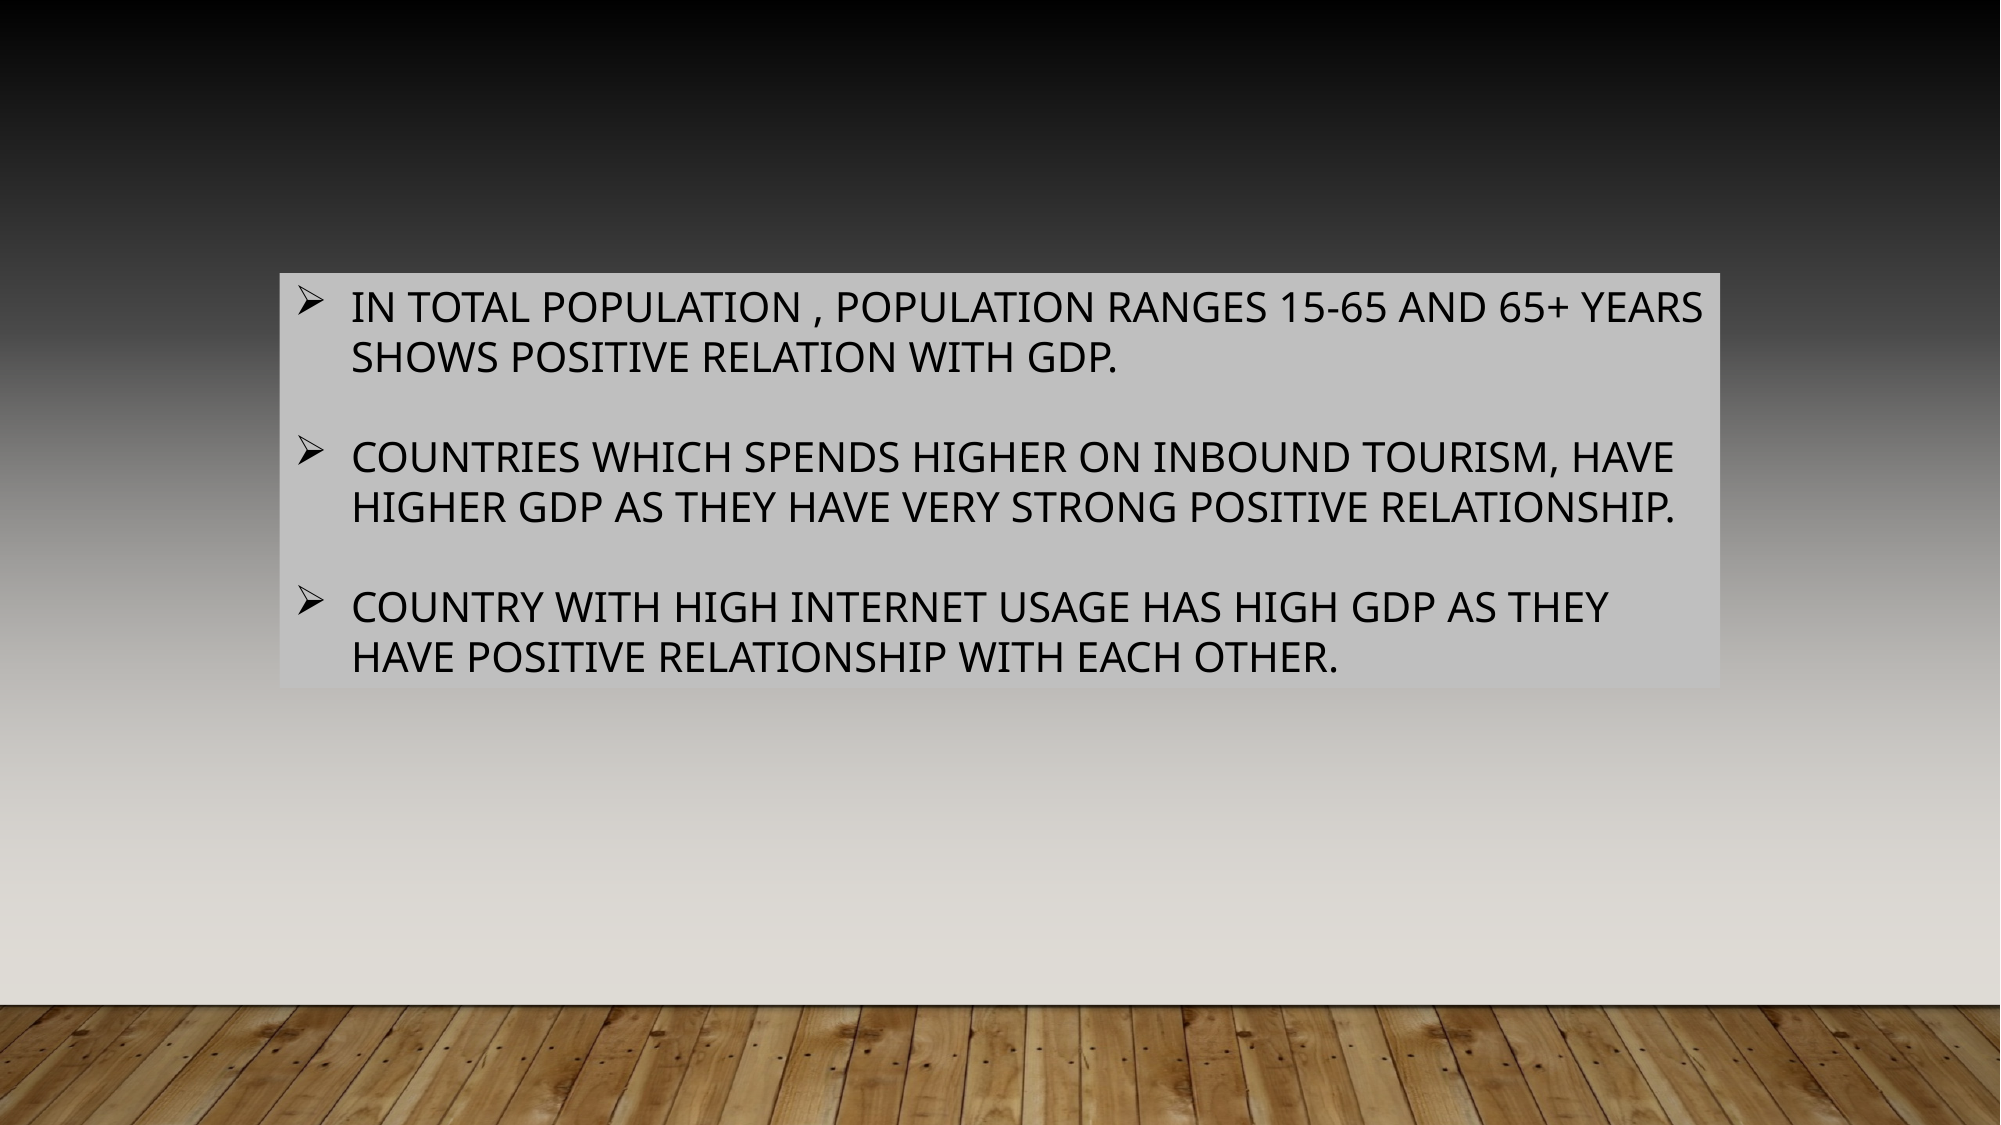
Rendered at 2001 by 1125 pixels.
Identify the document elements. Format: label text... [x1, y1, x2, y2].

picture [0, 1005, 2000, 1125]
text_box IN TOTAL POPULATION , POPULATION RANGES 15-65 AND 65+ YEARS SHOWS POSITIVE RELATION WITH GDP. COUNTRIES WHICH SPENDS HIGHER ON INBOUND TOURISM, HAVE HIGHER GDP AS THEY HAVE VERY STRONG POSITIVE RELATIONSHIP. COUNTRY WITH HIGH INTERNET USAGE HAS HIGH GDP AS THEY HAVE POSITIVE RELATIONSHIP WITH EACH OTHER. [279, 273, 1721, 689]
